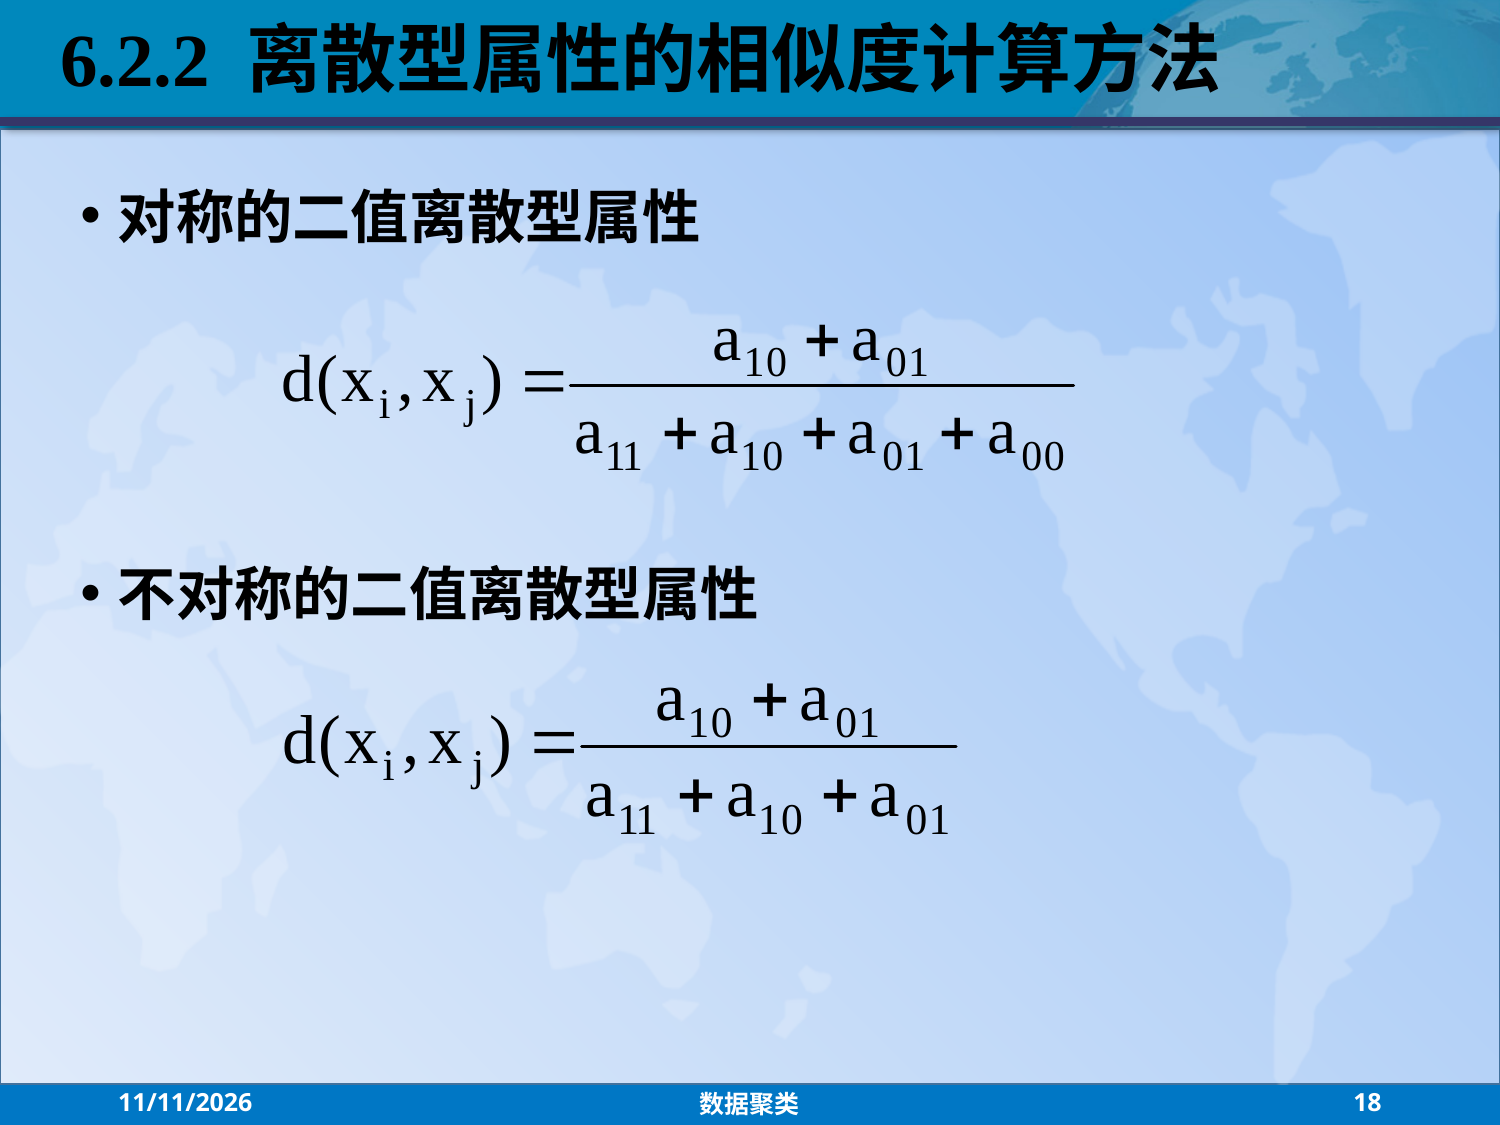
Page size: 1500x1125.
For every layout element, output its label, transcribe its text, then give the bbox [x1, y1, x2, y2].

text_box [271, 650, 969, 852]
text_box 6.2.2 离散型属性的相似度计算方法 [45, 4, 1263, 200]
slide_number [103, 1073, 441, 1125]
picture [1194, 0, 1500, 117]
picture [0, 131, 1500, 1125]
slide_number 18 [1059, 1073, 1397, 1125]
text_box 对称的二值离散型属性 不对称的二值离散型属性 [65, 137, 1433, 862]
footer 数据聚类 [496, 1073, 1004, 1125]
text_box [271, 292, 1087, 487]
